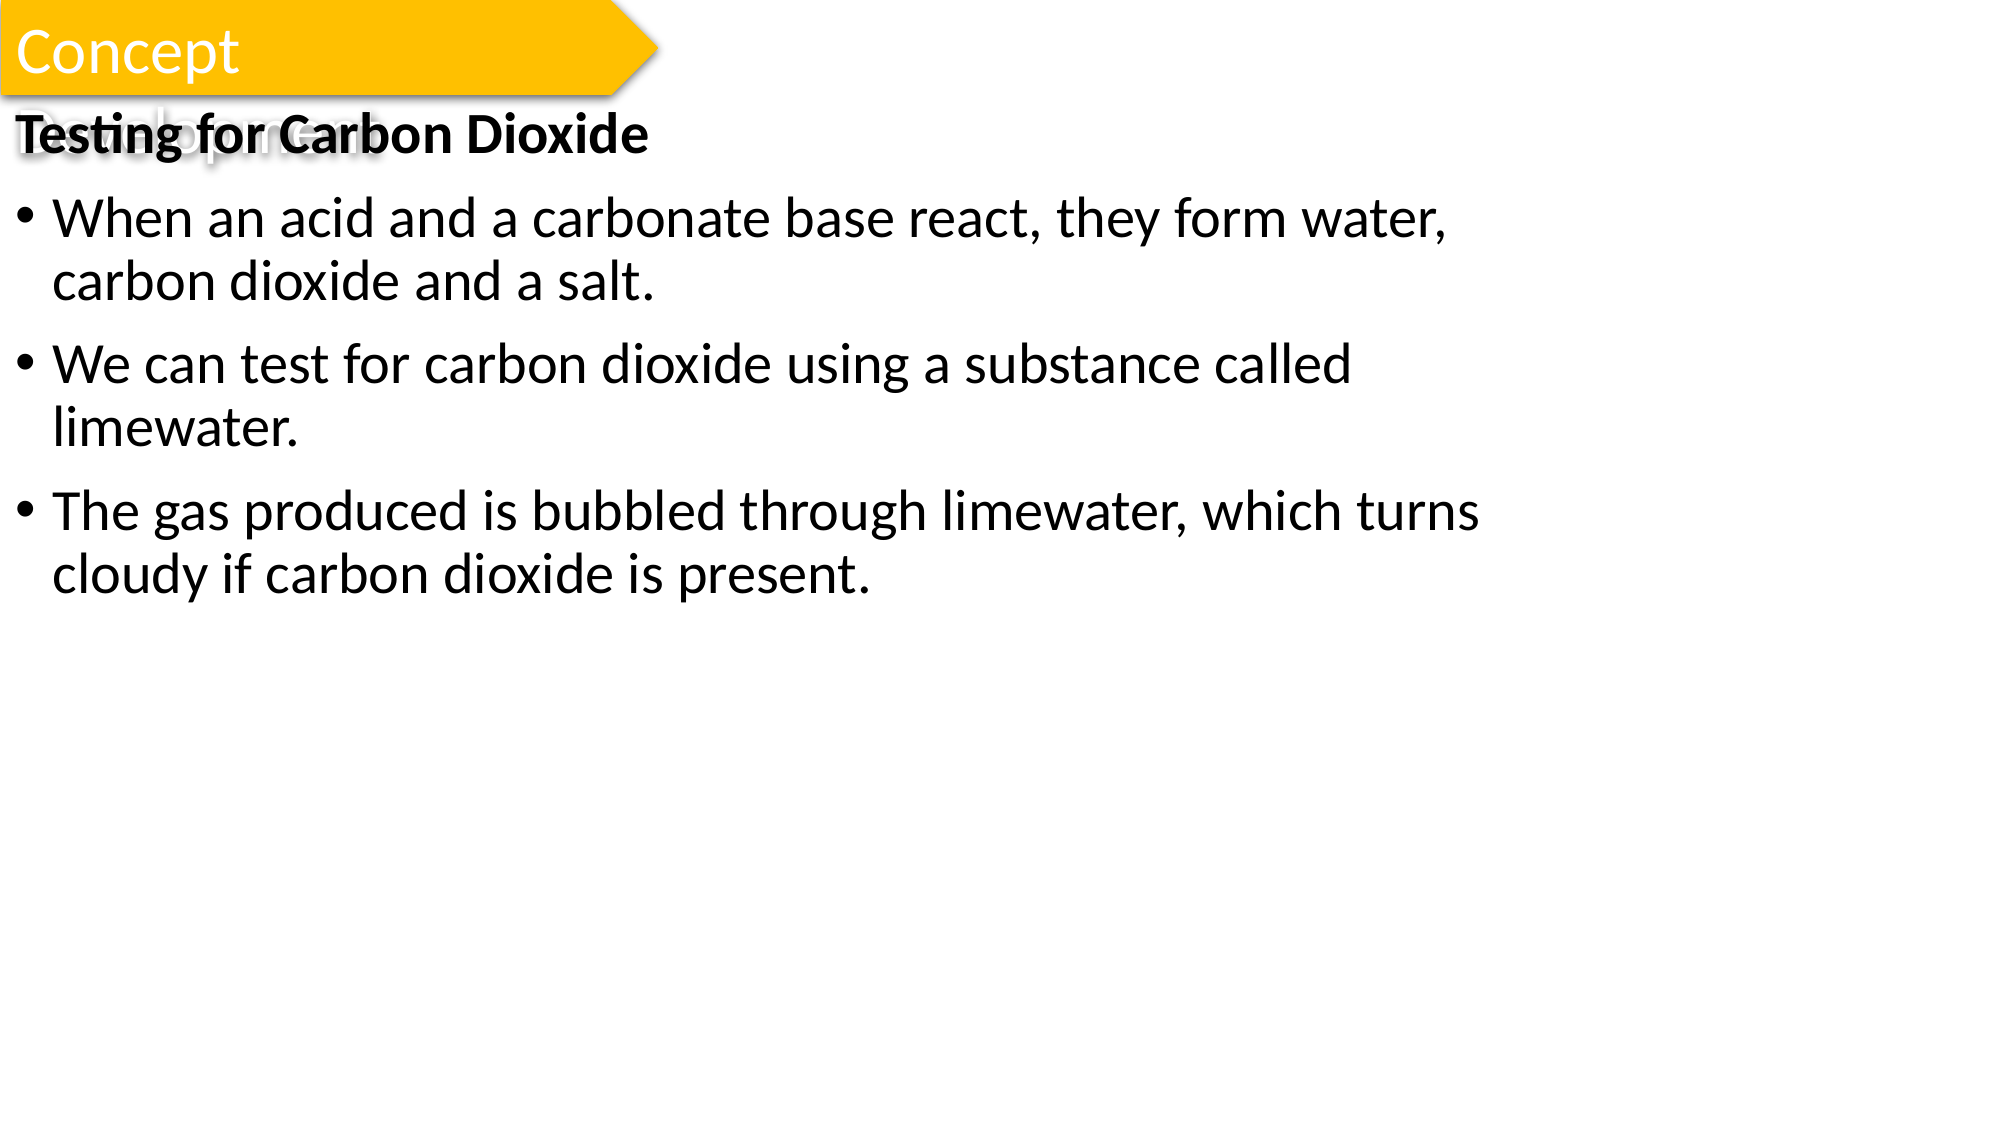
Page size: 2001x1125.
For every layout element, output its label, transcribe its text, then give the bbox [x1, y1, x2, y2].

list Testing for Carbon Dioxide When an acid and a carbonate base react, they form water, carbon dioxide and a salt. We can test for carbon dioxide using a substance called limewater. The gas produced is bubbled through limewater, which turns cloudy if carbon dioxide is present. [0, 95, 1561, 924]
text_box Concept Development [1, 0, 658, 95]
